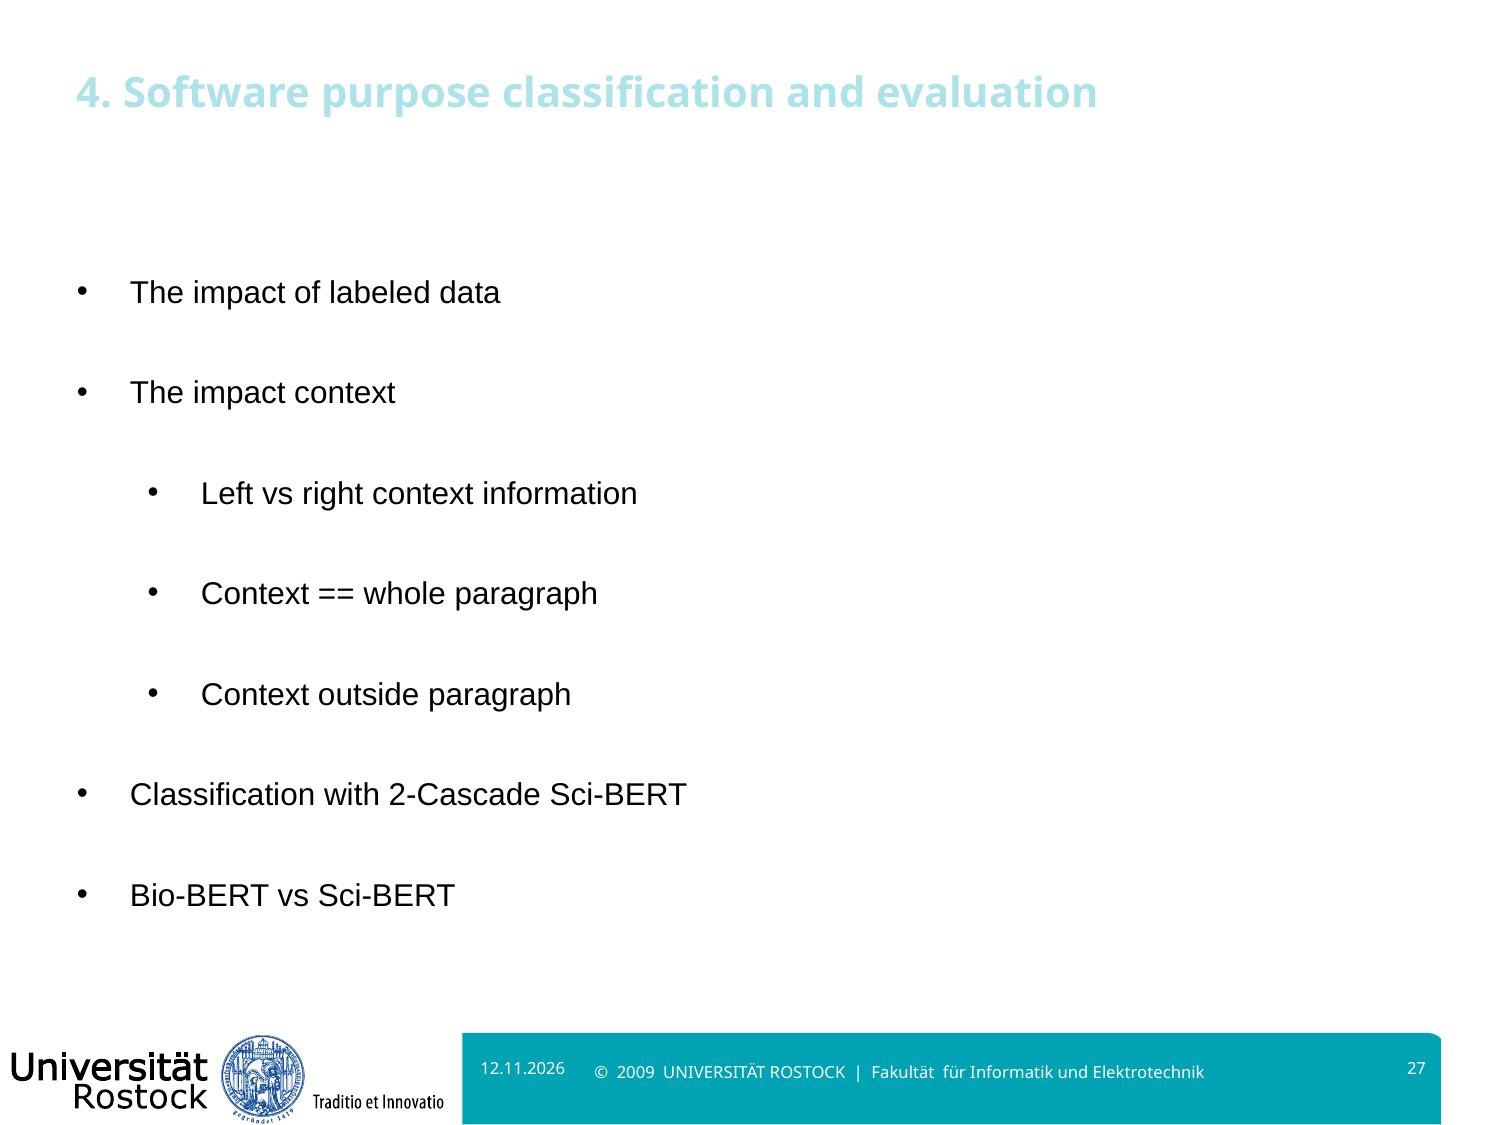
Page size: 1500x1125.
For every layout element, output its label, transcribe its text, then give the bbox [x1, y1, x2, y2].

footer © 2009 UNIVERSITÄT ROSTOCK | Fakultät für Informatik und Elektrotechnik [594, 1054, 1360, 1096]
title 4. Software purpose classification and evaluation [76, 65, 1442, 132]
list The impact of labeled data The impact context Left vs right context information Context == whole paragraph Context outside paragraph Classification with 2-Cascade Sci-BERT Bio-BERT vs Sci-BERT [76, 208, 1442, 1012]
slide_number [480, 1051, 595, 1096]
slide_number 27 [1360, 1051, 1442, 1096]
